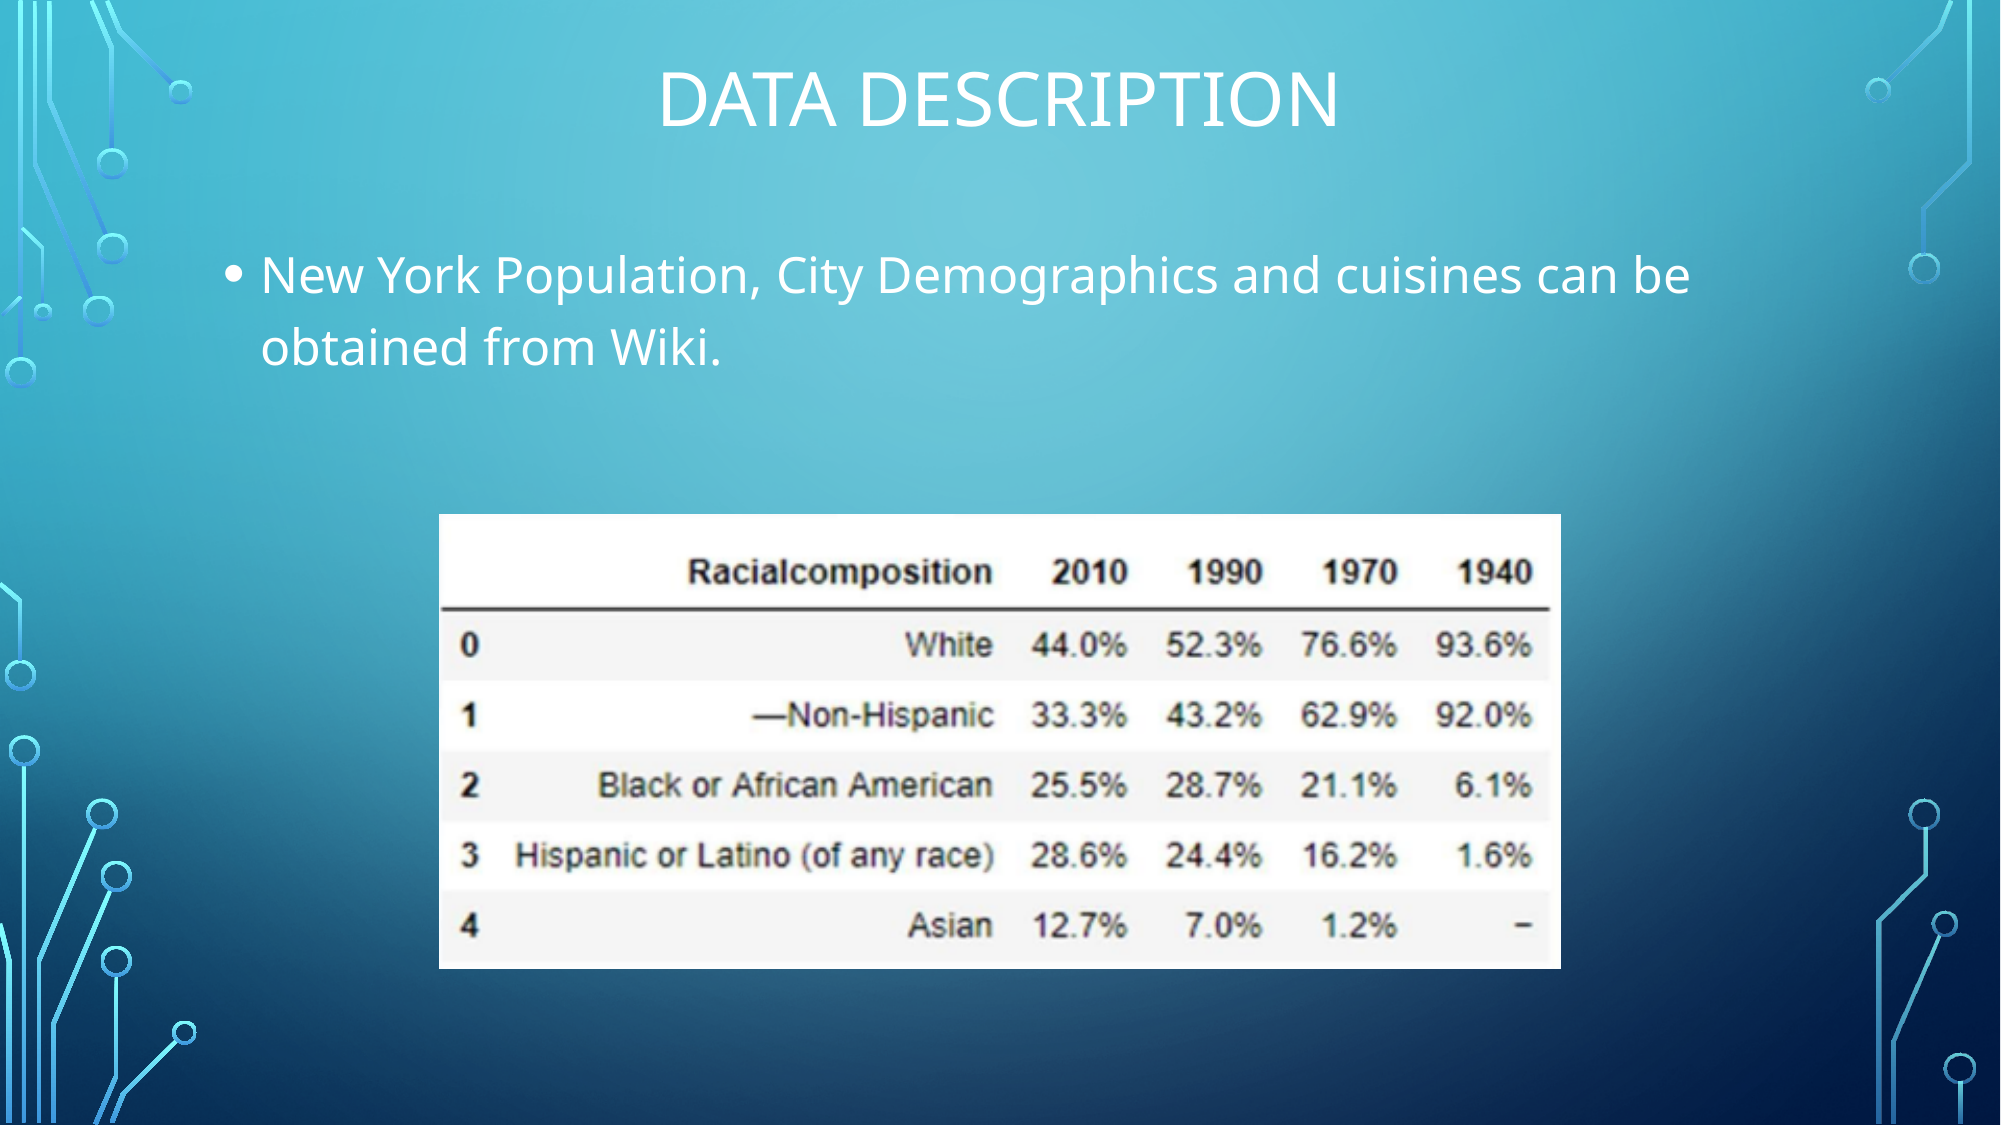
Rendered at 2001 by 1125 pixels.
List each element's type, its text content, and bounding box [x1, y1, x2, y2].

title Data Description [187, 0, 1813, 224]
list New York Population, City Demographics and cuisines can be obtained from Wiki. [207, 223, 1833, 805]
picture [439, 514, 1561, 969]
